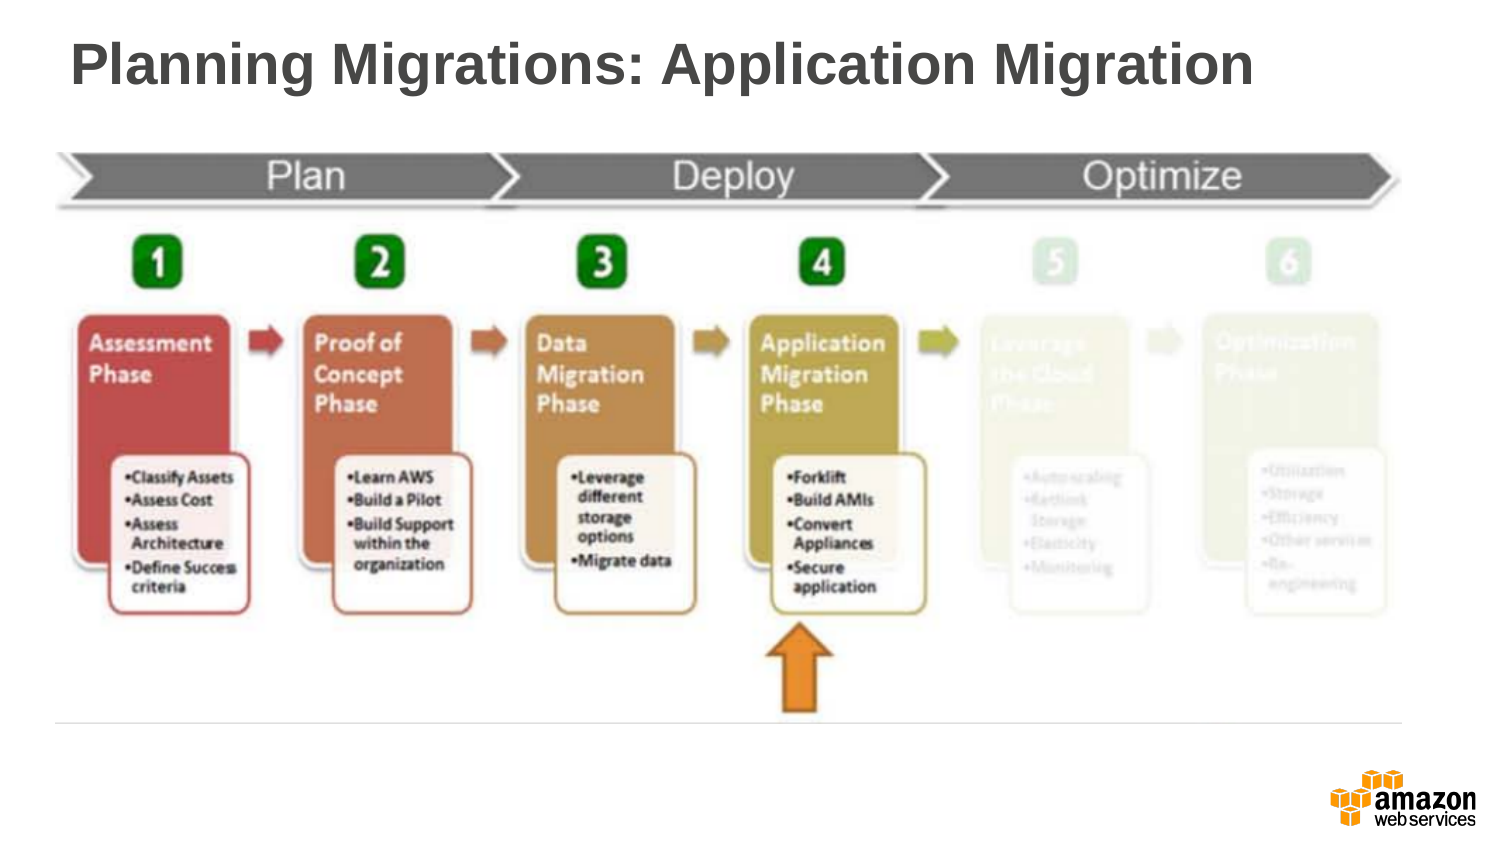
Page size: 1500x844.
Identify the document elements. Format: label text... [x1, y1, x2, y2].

title Planning Migrations: Application Migration [55, 18, 1402, 128]
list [55, 151, 1402, 724]
